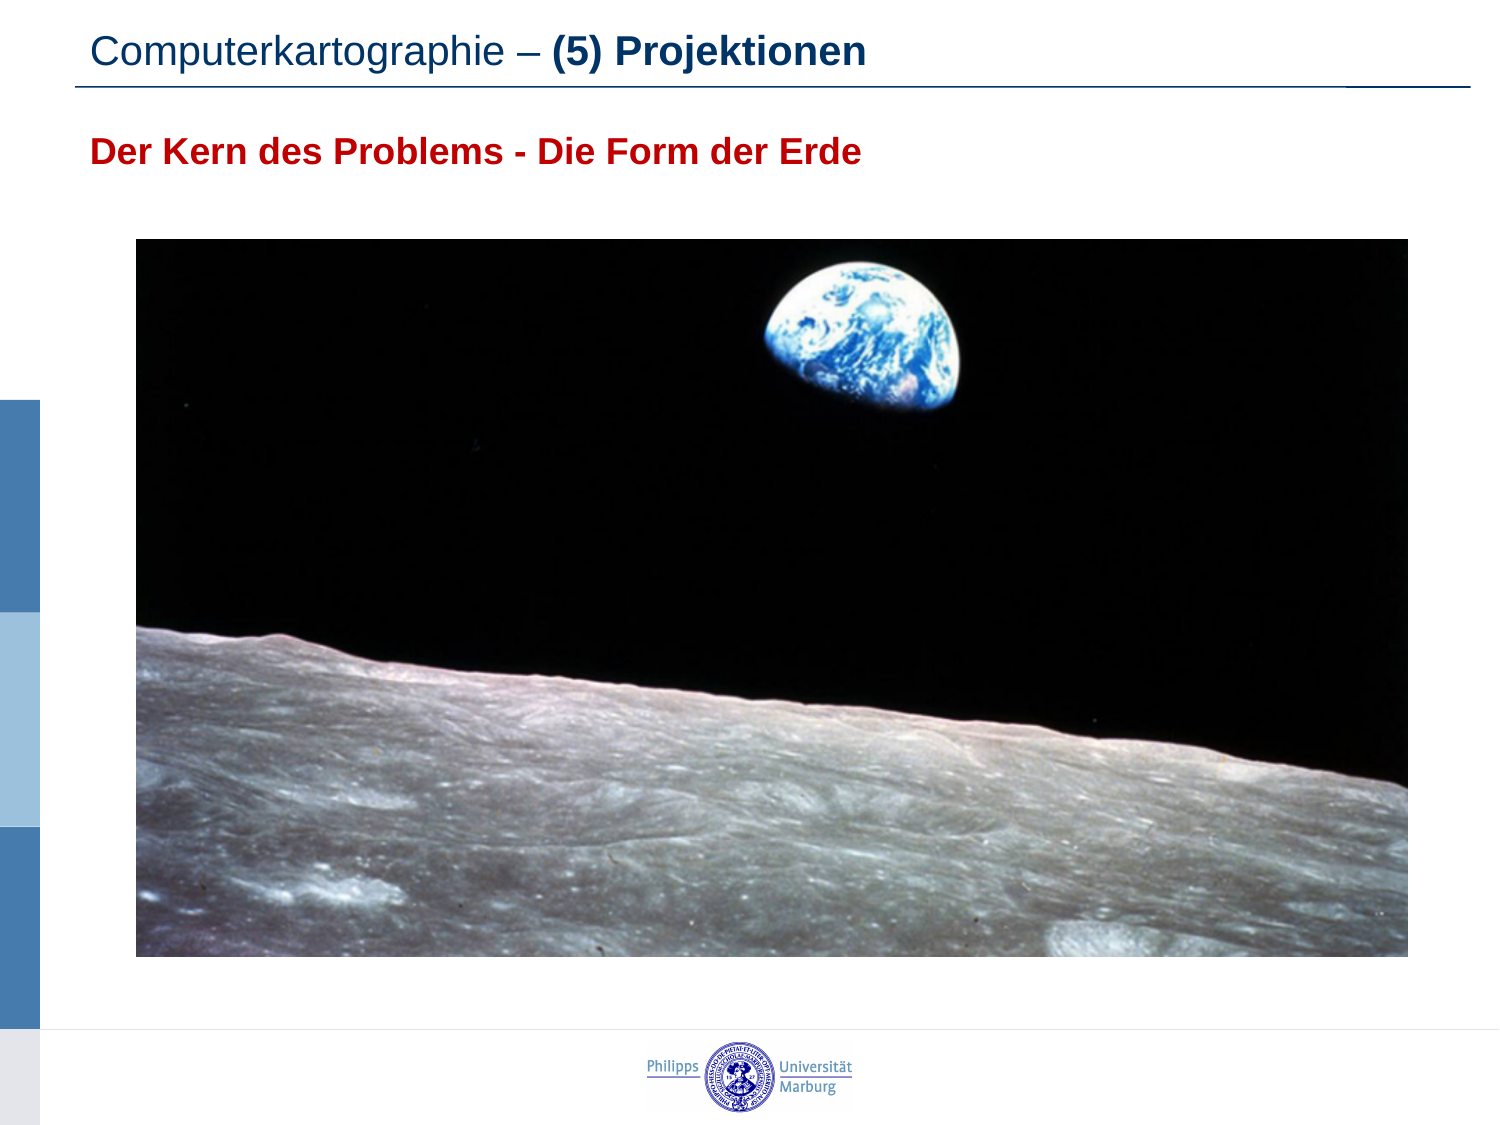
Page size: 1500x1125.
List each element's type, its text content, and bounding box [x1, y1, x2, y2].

picture [135, 239, 1408, 958]
picture [646, 1041, 853, 1113]
text_box Computerkartographie – (5) Projektionen [74, 7, 1425, 90]
text_box Der Kern des Problems - Die Form der Erde [74, 119, 1471, 180]
